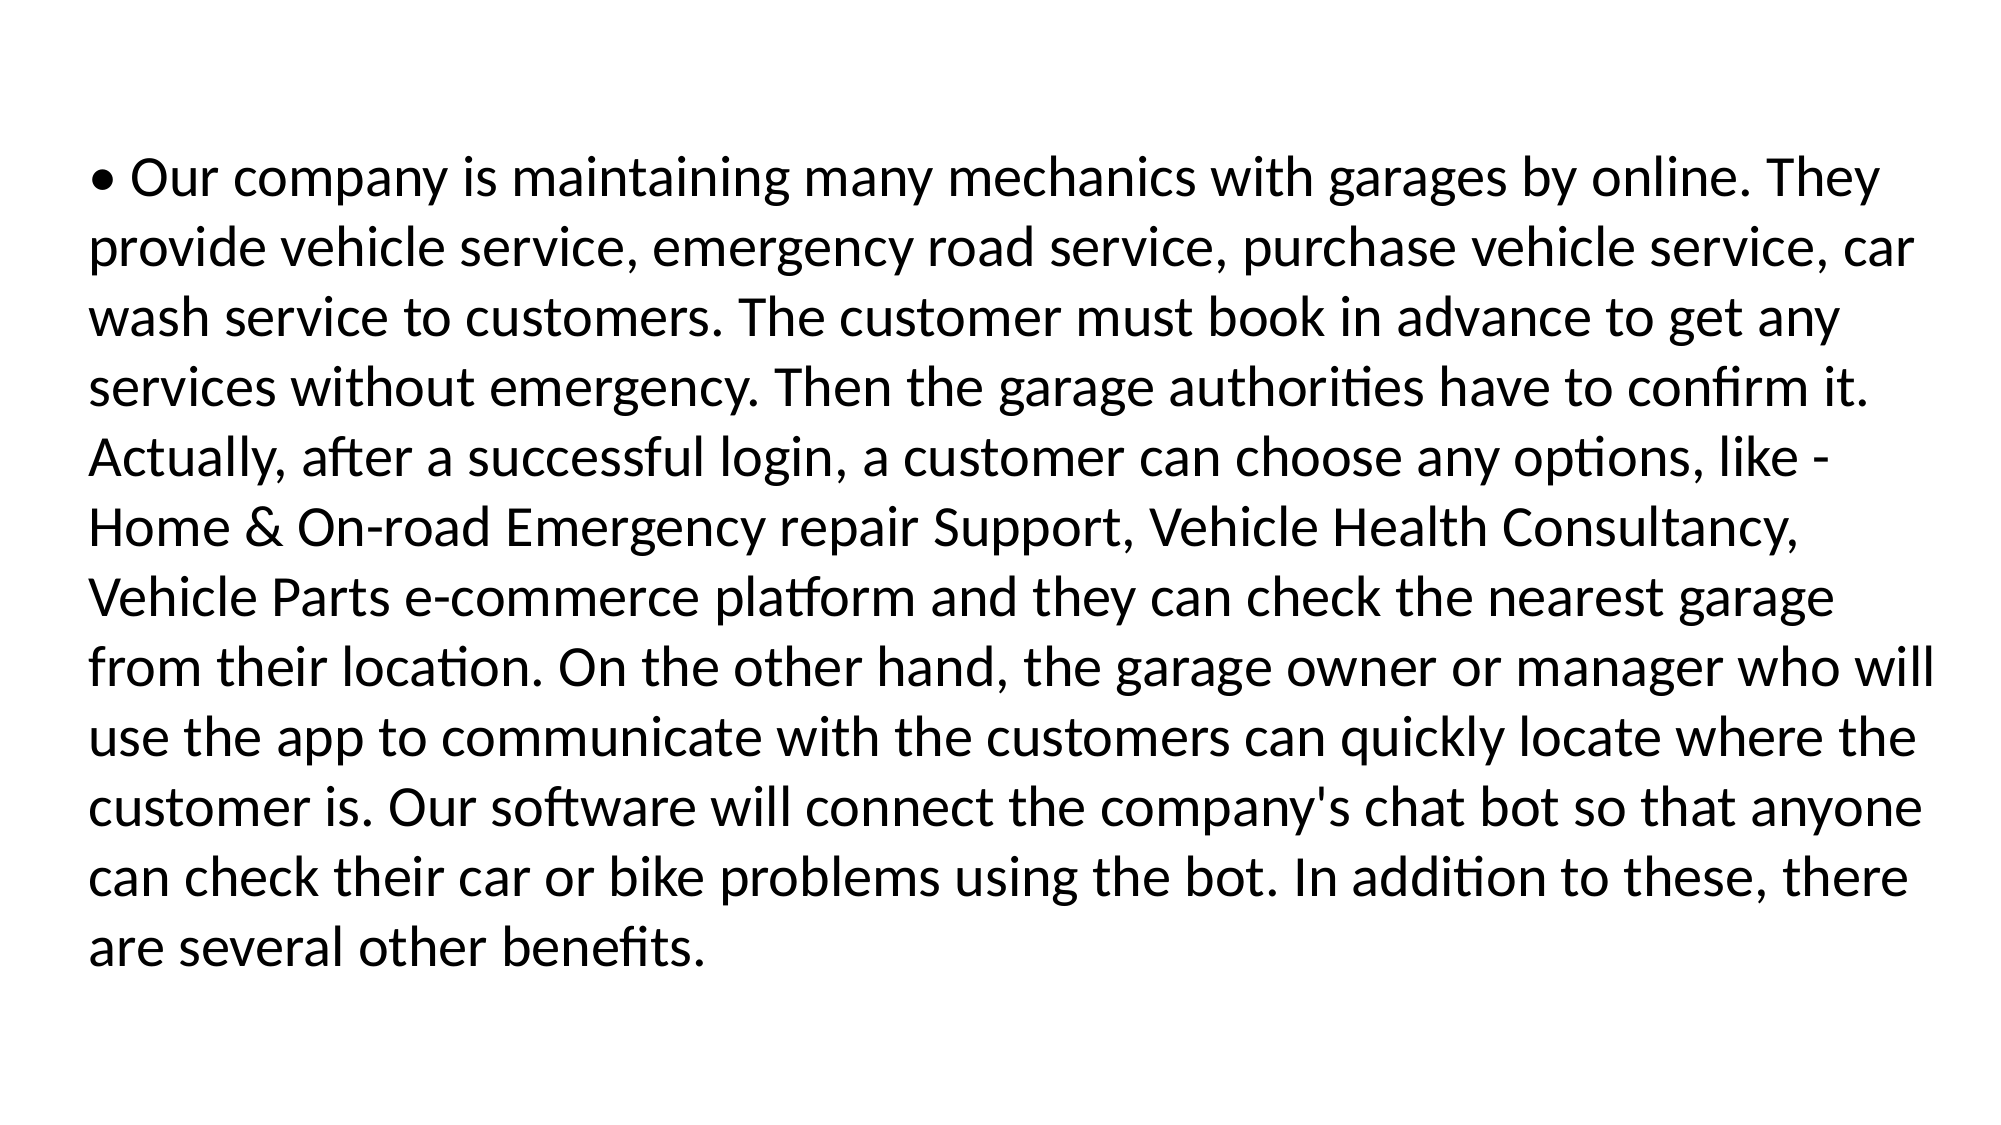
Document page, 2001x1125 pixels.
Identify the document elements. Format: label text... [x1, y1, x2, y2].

text_box • Our company is maintaining many mechanics with garages by online. They provide vehicle service, emergency road service, purchase vehicle service, car wash service to customers. The customer must book in advance to get any services without emergency. Then the garage authorities have to confirm it. Actually, after a successful login, a customer can choose any options, like - Home & On-road Emergency repair Support, Vehicle Health Consultancy, Vehicle Parts e-commerce platform and they can check the nearest garage from their location. On the other hand, the garage owner or manager who will use the app to communicate with the customers can quickly locate where the customer is. Our software will connect the company's chat bot so that anyone can check their car or bike problems using the bot. In addition to these, there are several other benefits. [73, 130, 1971, 986]
